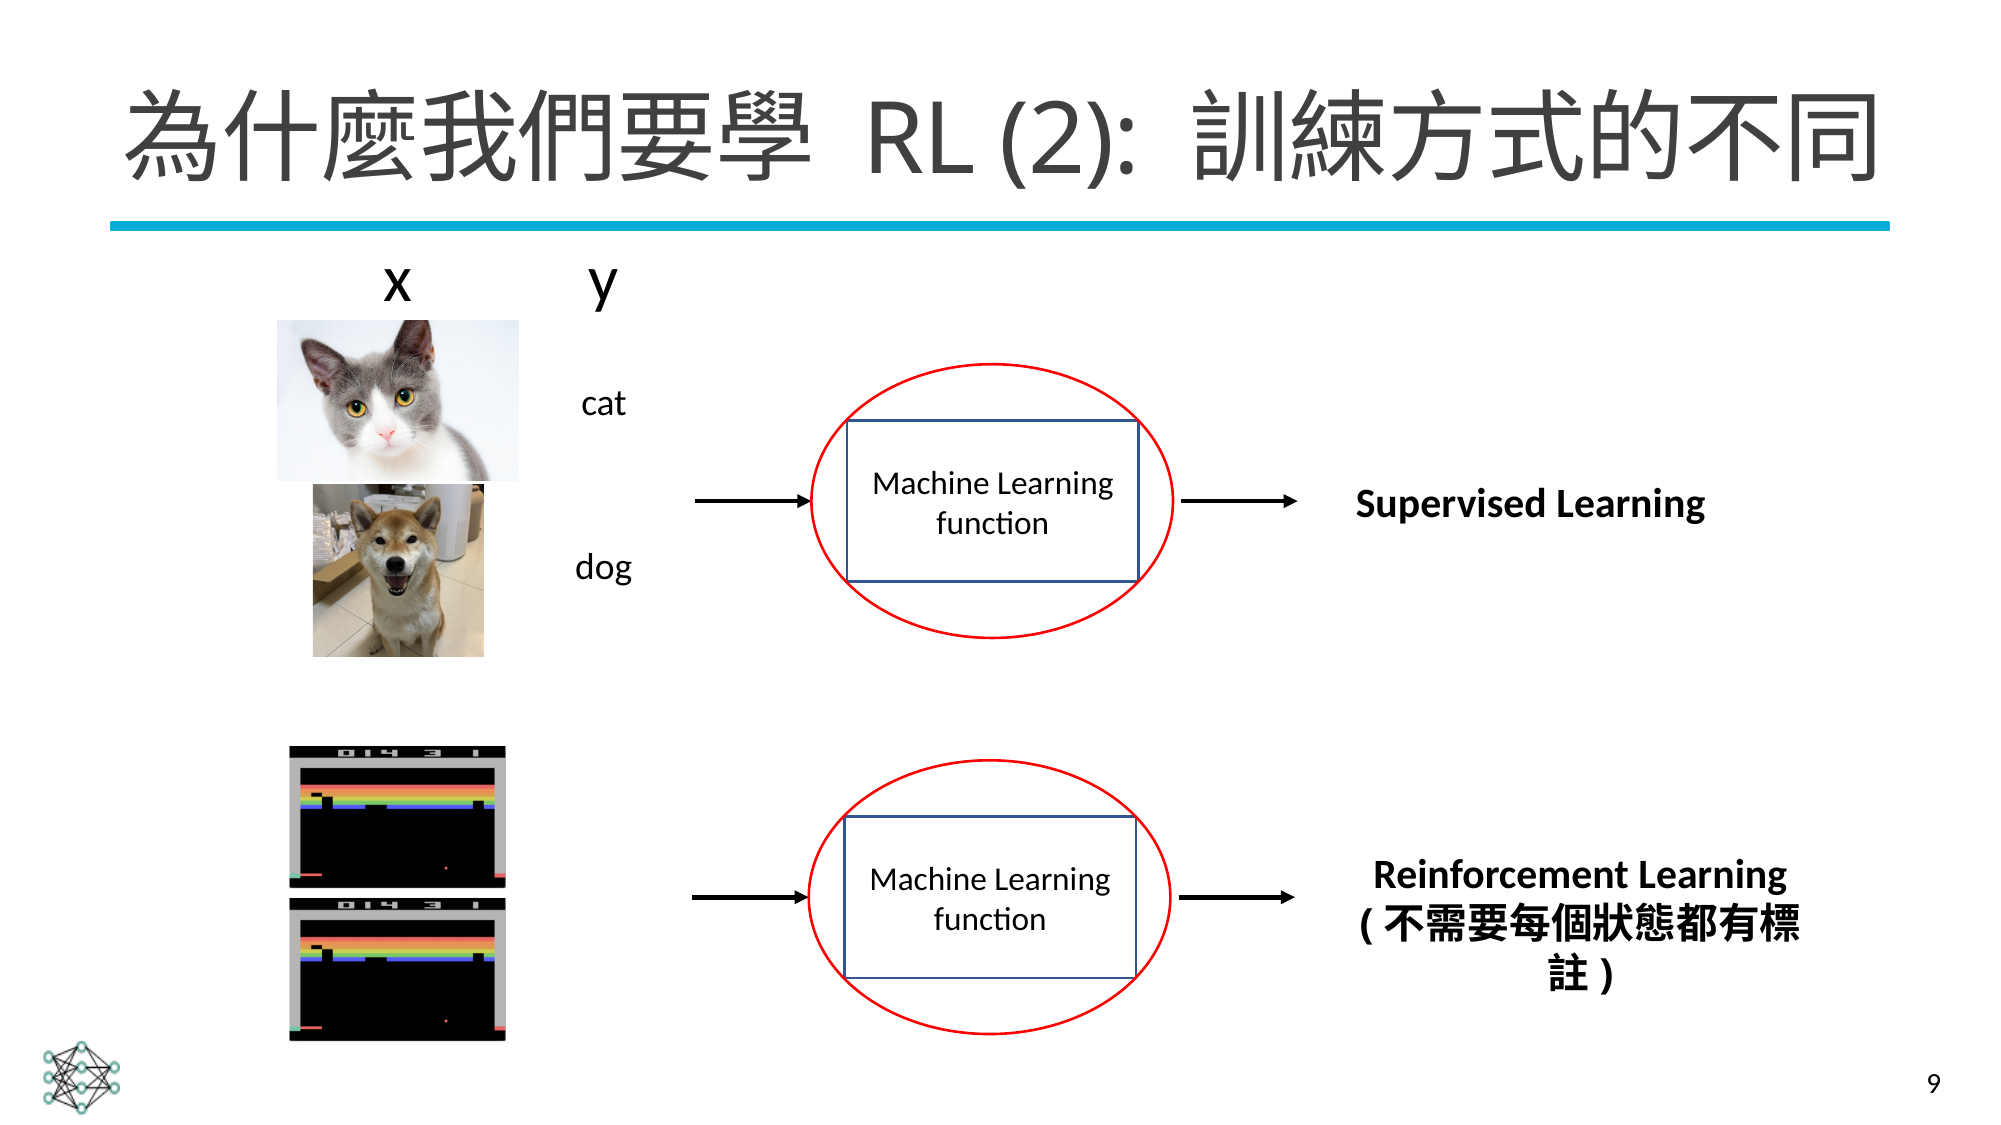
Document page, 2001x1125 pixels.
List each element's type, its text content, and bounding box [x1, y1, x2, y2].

title 為什麼我們要學 RL (2): 訓練方式的不同 [107, 58, 1899, 228]
text_box [807, 758, 1172, 1036]
text_box dog [552, 535, 655, 595]
text_box cat [552, 370, 655, 431]
picture [287, 896, 509, 1042]
picture [276, 320, 519, 482]
slide_number 9 [1740, 1052, 1957, 1113]
text_box Supervised Learning [1320, 468, 1741, 534]
picture [312, 484, 485, 657]
text_box x [343, 227, 452, 317]
text_box Reinforcement Learning (不需要每個狀態都有標註) [1320, 838, 1841, 1004]
picture [43, 1041, 120, 1116]
text_box [810, 362, 1175, 640]
text_box y [557, 227, 650, 323]
picture [287, 743, 509, 890]
